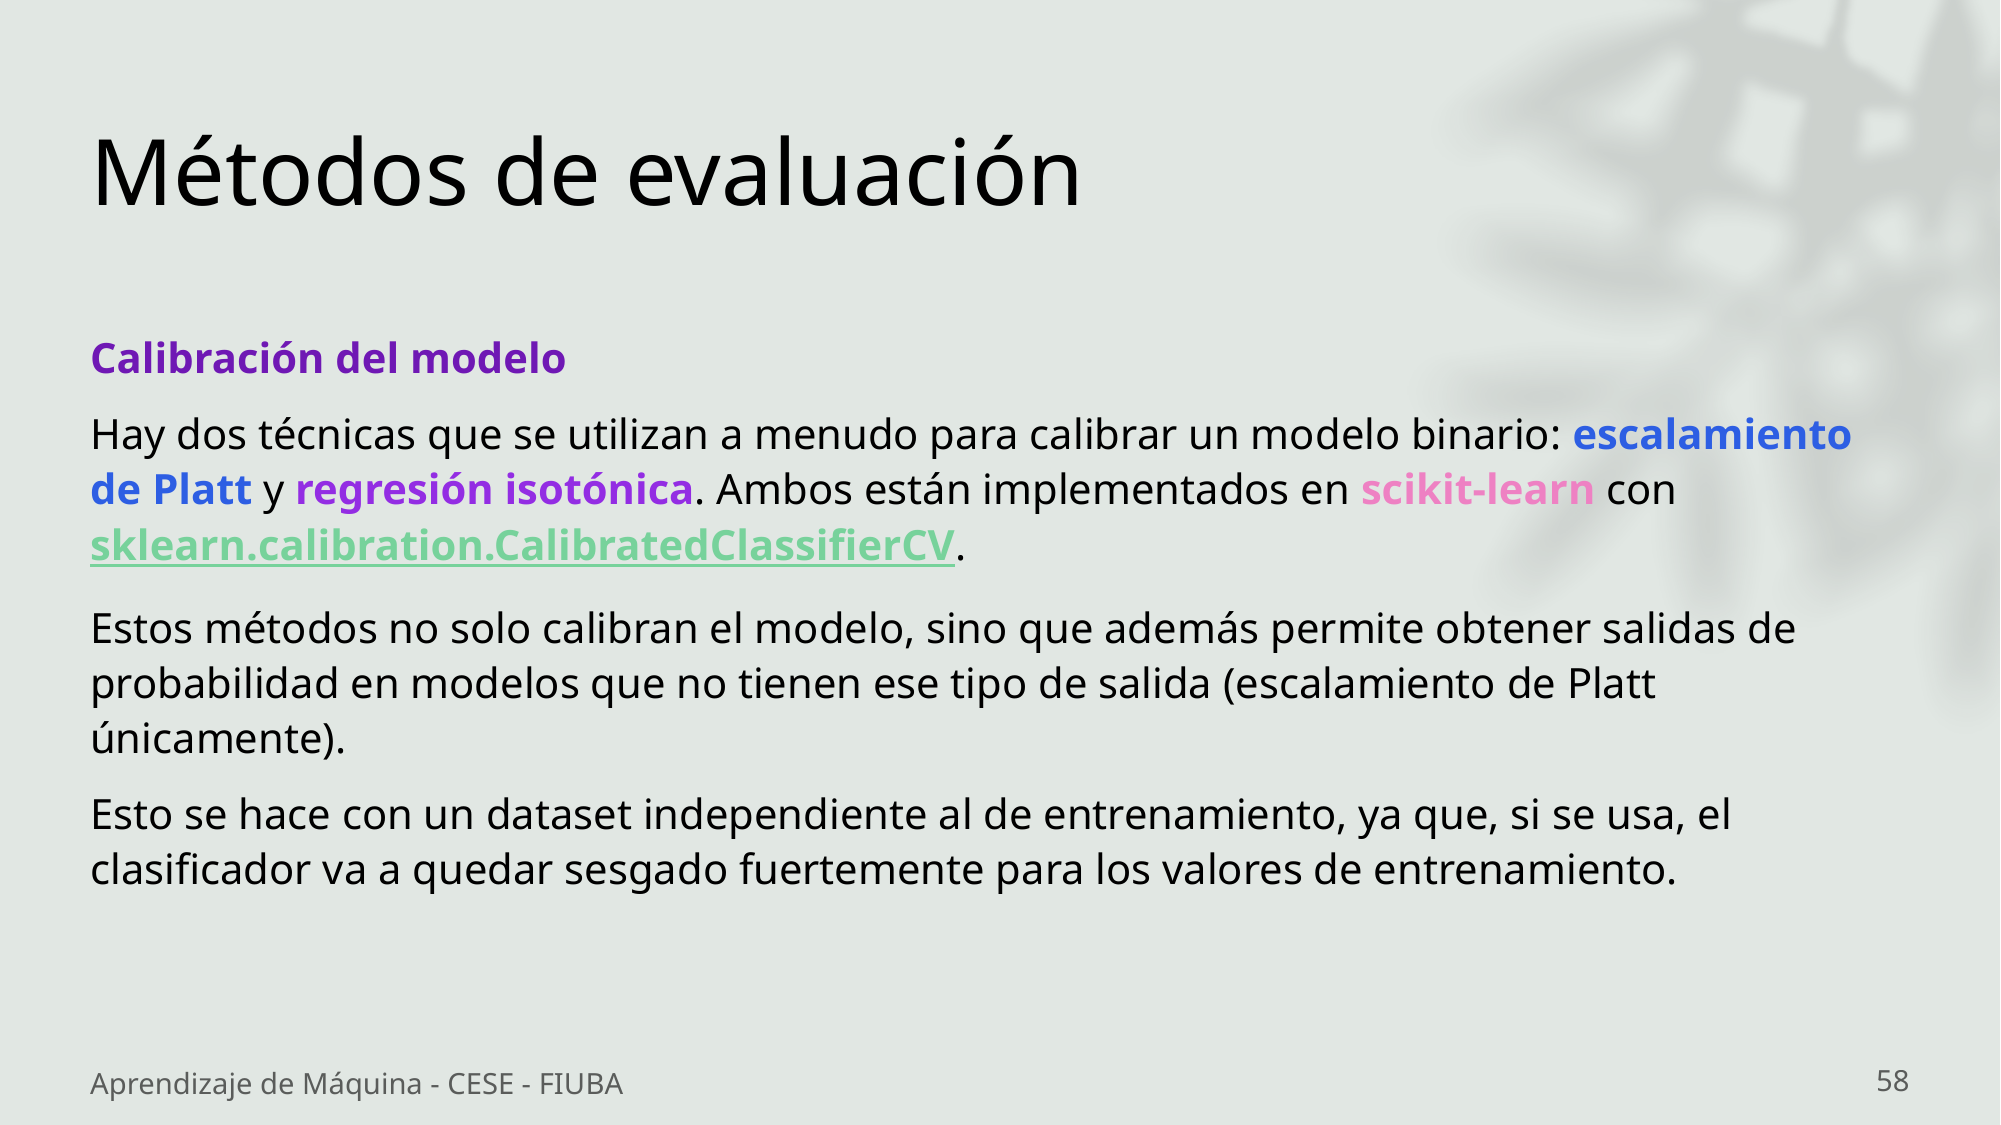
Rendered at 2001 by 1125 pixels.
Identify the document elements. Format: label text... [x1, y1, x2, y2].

slide_number 58 [1474, 1052, 1925, 1113]
title Métodos de evaluación [75, 60, 1863, 278]
footer Aprendizaje de Máquina - CESE - FIUBA [75, 1052, 751, 1113]
list Calibración del modelo Hay dos técnicas que se utilizan a menudo para calibrar un modelo binario: escalamiento de Platt y regresión isotónica. Ambos están implementados en scikit-learn con sklearn.calibration.CalibratedClassifierCV. Estos métodos no solo calibran el modelo, sino que además permite obtener salidas de probabilidad en modelos que no tienen ese tipo de salida (escalamiento de Platt únicamente). Esto se hace con un dataset independiente al de entrenamiento, ya que, si se usa, el clasificador va a quedar sesgado fuertemente para los valores de entrenamiento. [75, 319, 1925, 1009]
